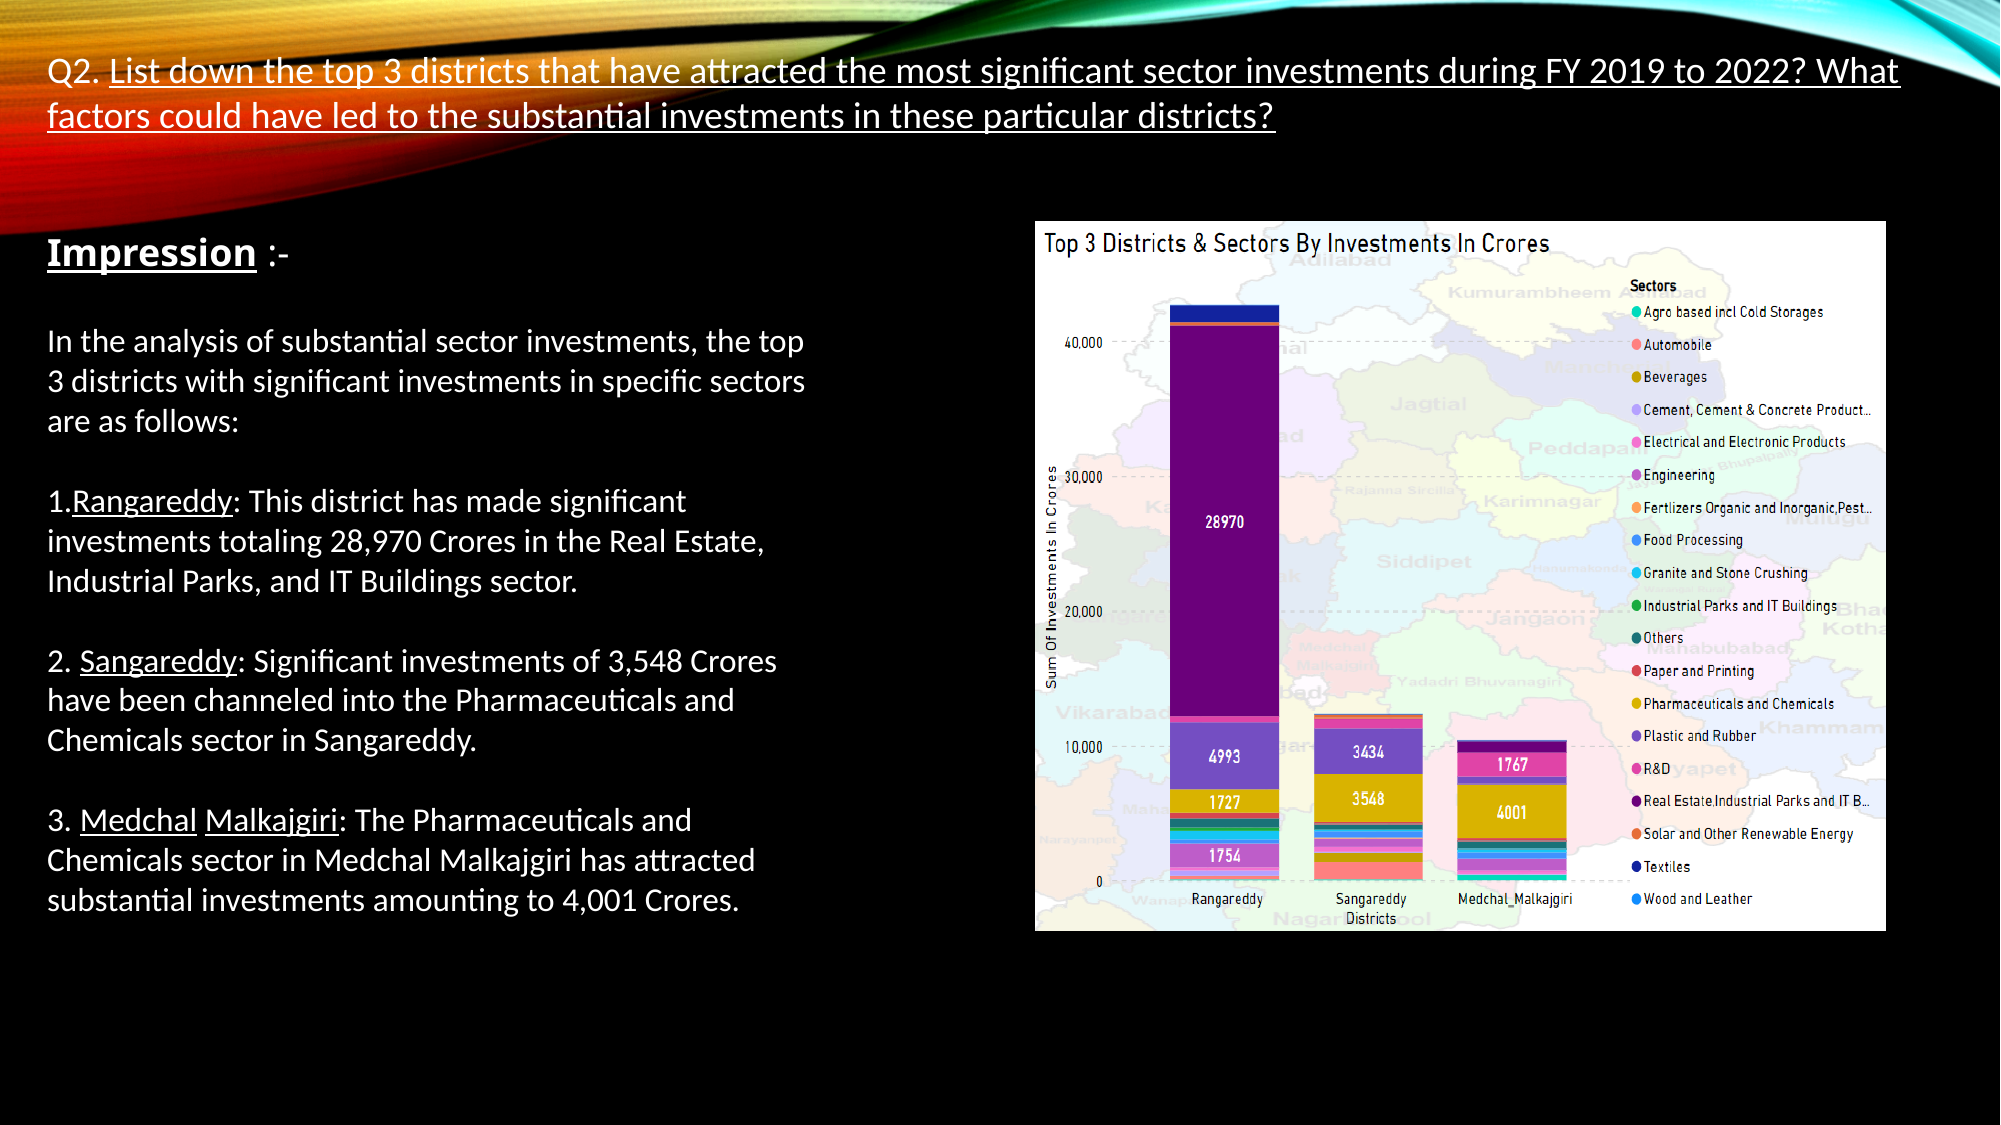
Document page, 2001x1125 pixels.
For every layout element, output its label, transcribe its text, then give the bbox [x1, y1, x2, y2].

text_box Q2. List down the top 3 districts that have attracted the most significant sector investments during FY 2019 to 2022? What factors could have led to the substantial investments in these particular districts? [32, 38, 1968, 144]
text_box Impression :- In the analysis of substantial sector investments, the top 3 districts with significant investments in specific sectors are as follows: Rangareddy: This district has made significant investments totaling 28,970 Crores in the Real Estate, Industrial Parks, and IT Buildings sector. 2. Sangareddy: Significant investments of 3,548 Crores have been channeled into the Pharmaceuticals and Chemicals sector in Sangareddy. 3. Medchal Malkajgiri: The Pharmaceuticals and Chemicals sector in Medchal Malkajgiri has attracted substantial investments amounting to 4,001 Crores. [32, 221, 822, 926]
picture [0, 0, 2000, 931]
